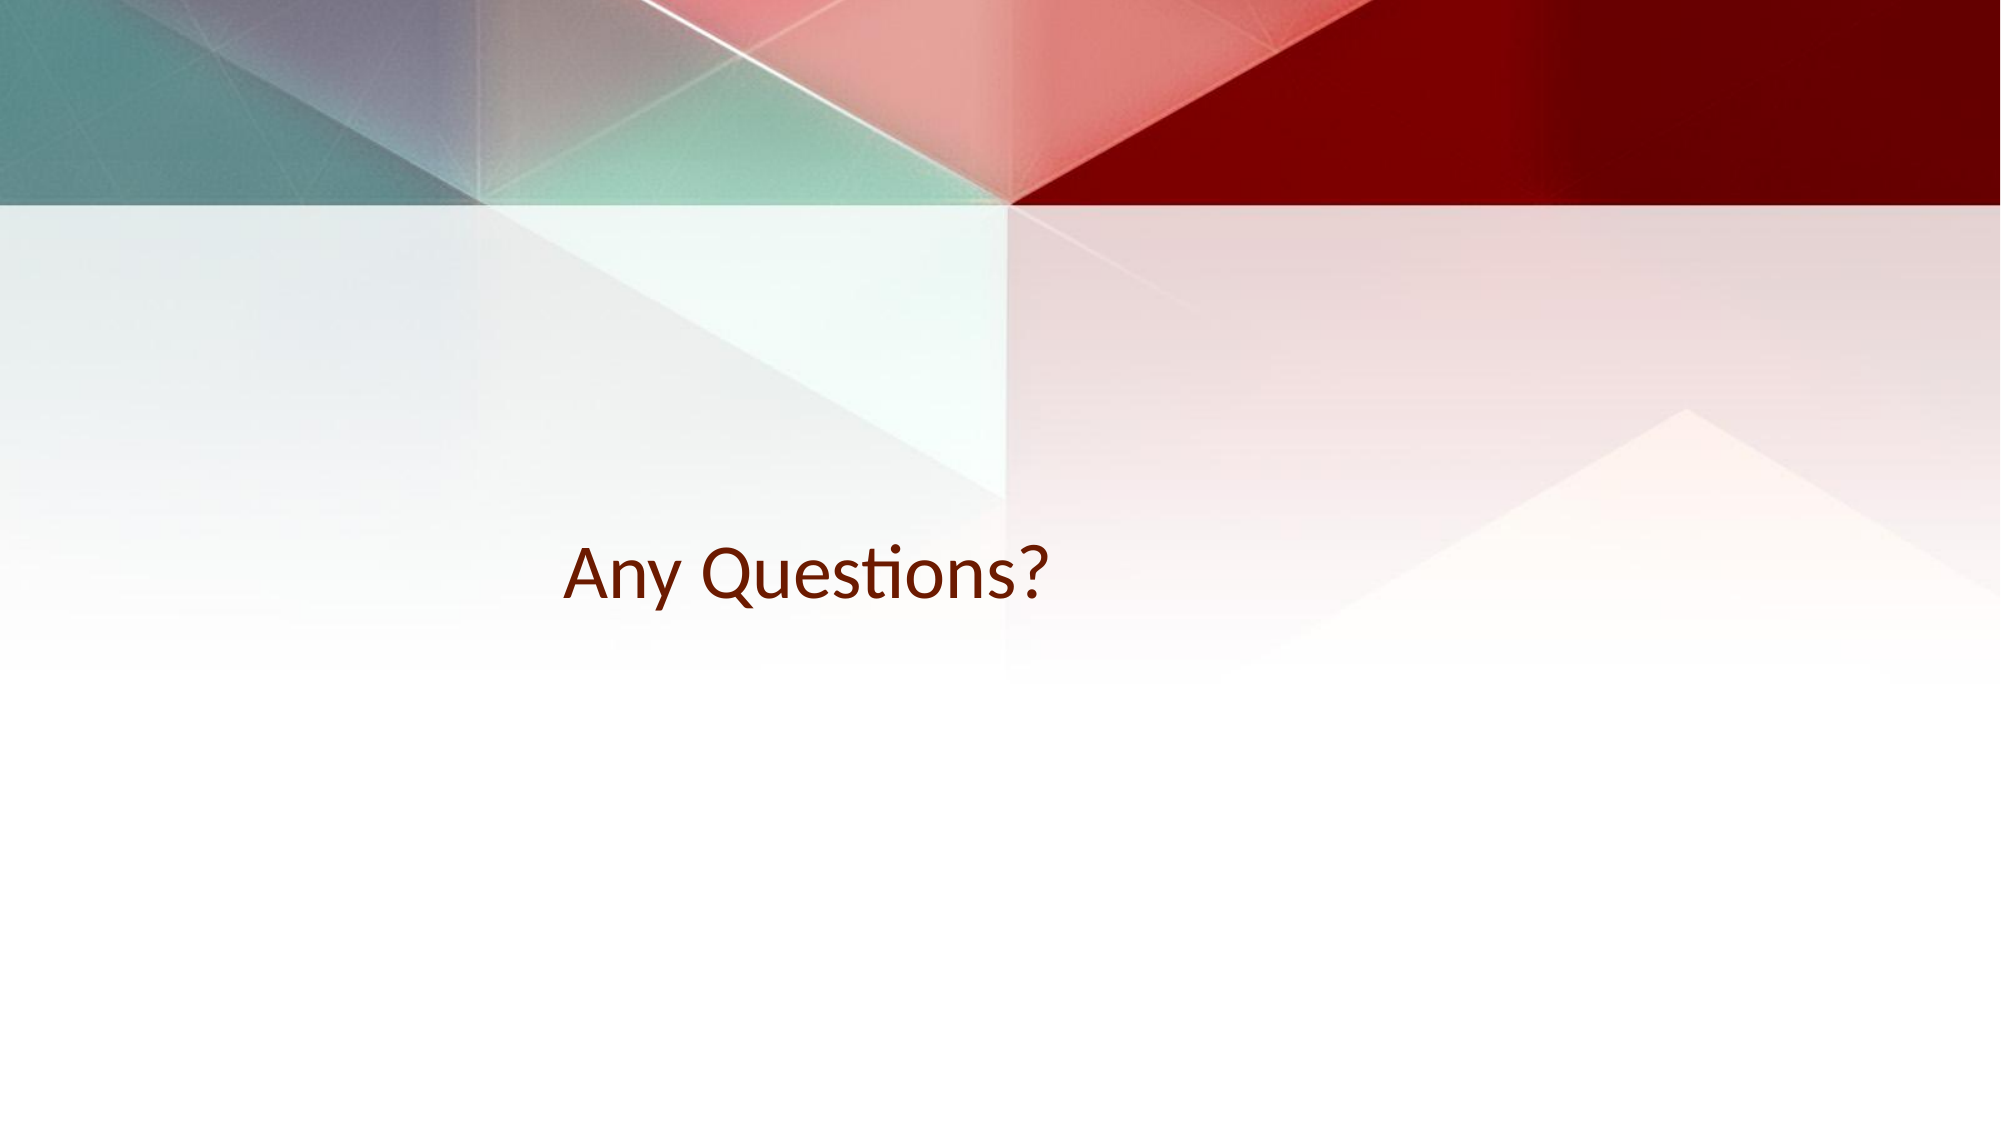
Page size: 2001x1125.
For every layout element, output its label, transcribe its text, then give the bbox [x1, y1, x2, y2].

picture [0, 0, 2001, 1125]
list Any Questions? [98, 295, 1902, 1064]
